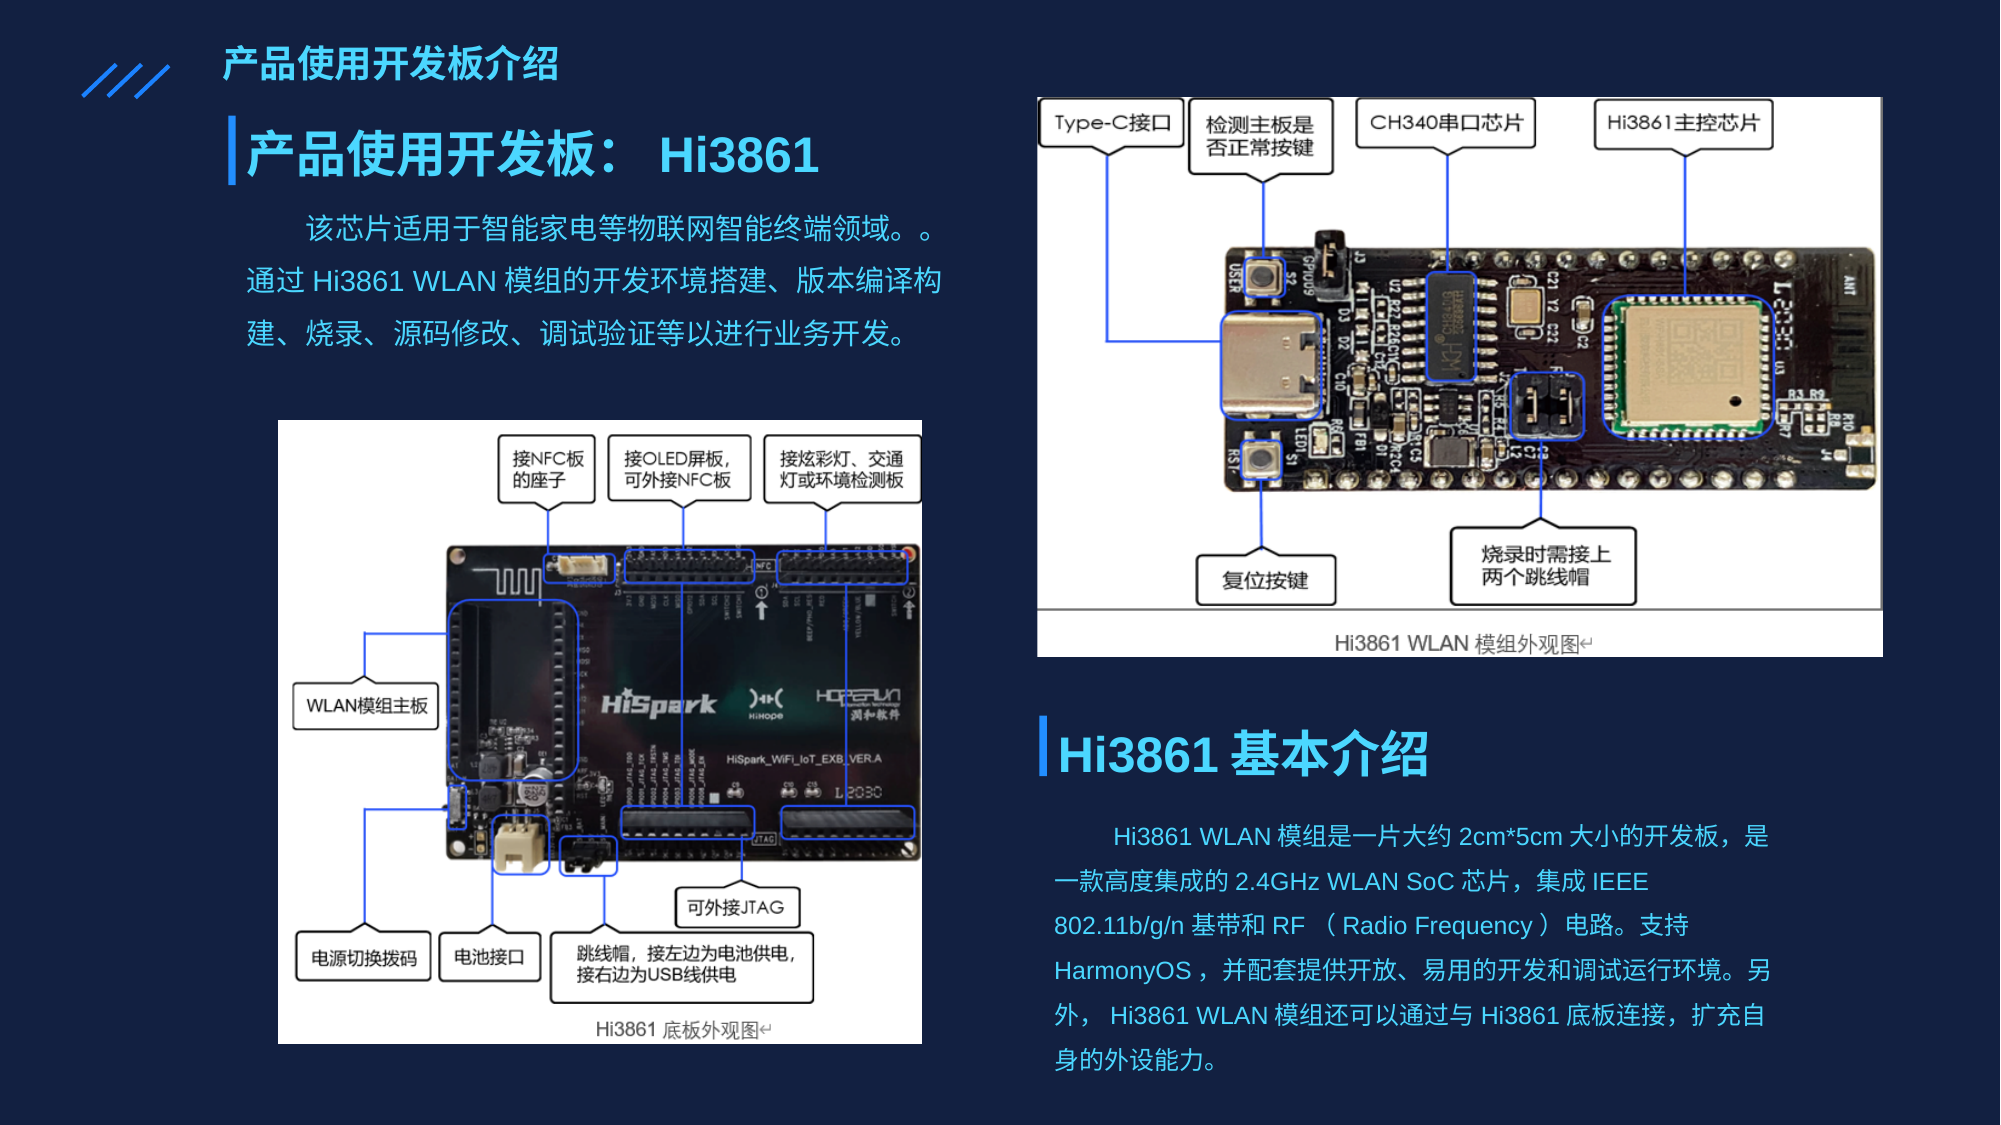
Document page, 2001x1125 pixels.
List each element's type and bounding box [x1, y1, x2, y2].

picture [1037, 97, 1884, 657]
picture [278, 420, 922, 1045]
text_box [1039, 715, 1792, 1040]
text_box [228, 115, 984, 360]
text_box [62, 33, 767, 94]
